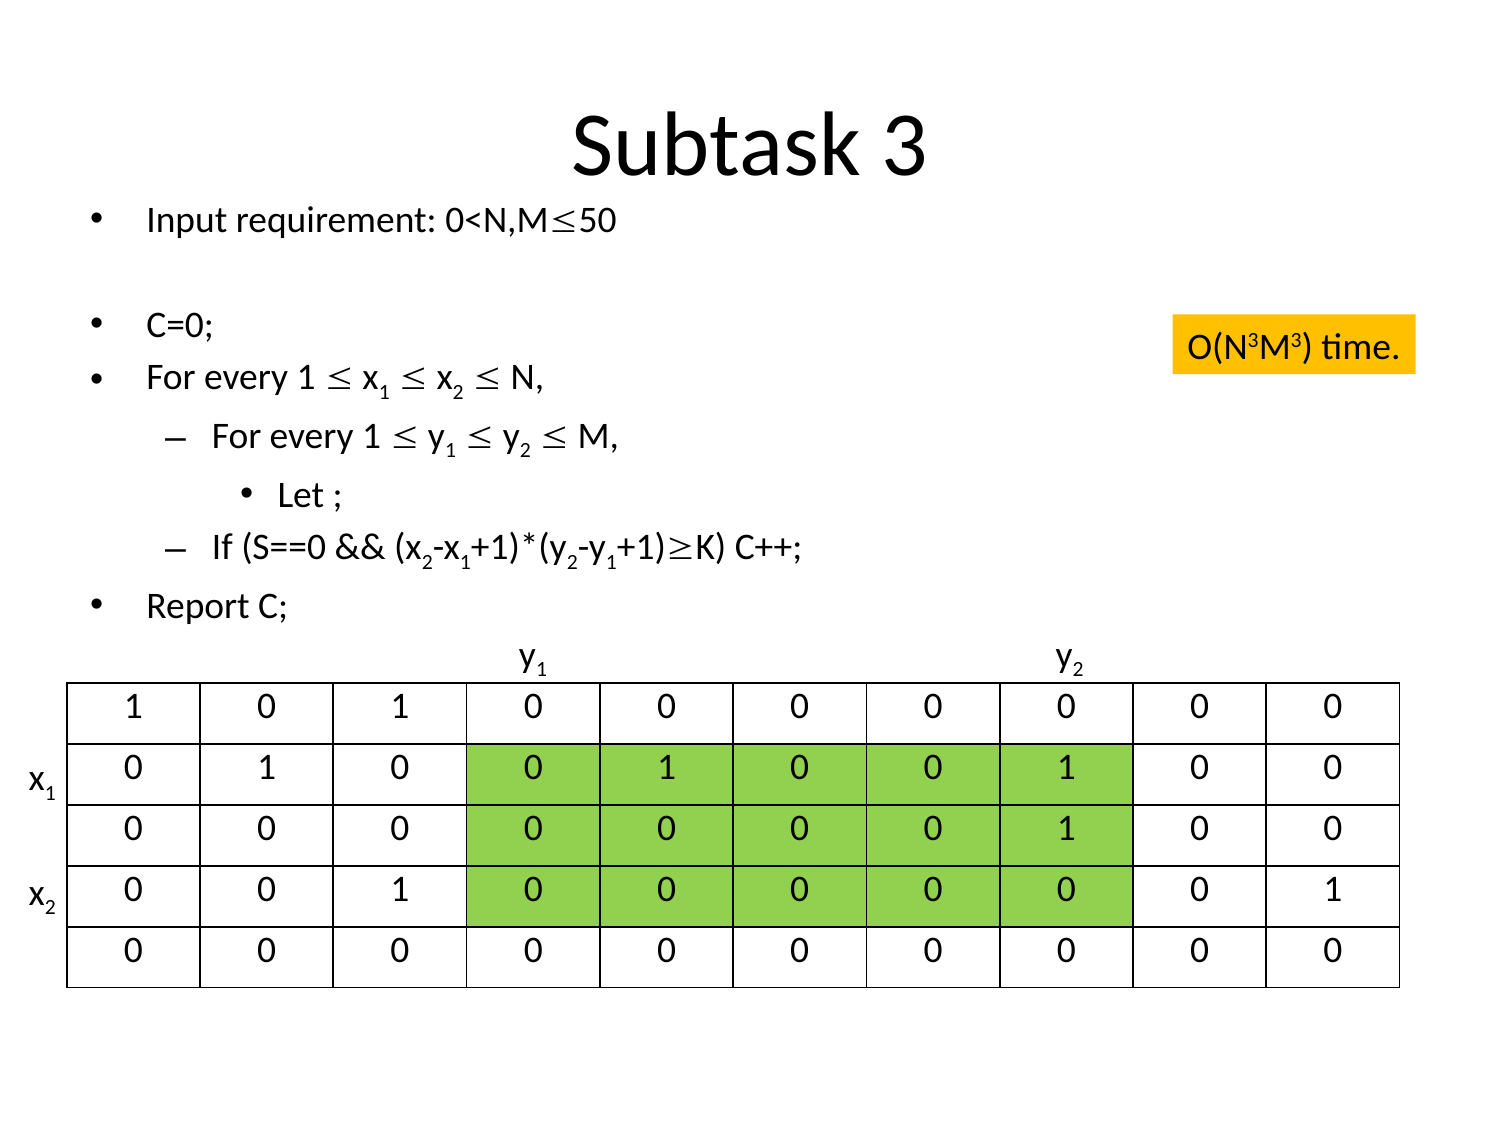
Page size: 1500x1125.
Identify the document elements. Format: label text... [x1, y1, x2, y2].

table_cell 0 [71, 867, 199, 926]
table_cell 0 [71, 745, 199, 804]
table_cell 0 [867, 806, 999, 865]
table_cell 1 [334, 867, 466, 926]
table_cell 1 [201, 745, 332, 804]
table_cell 1 [601, 745, 732, 804]
table_cell 0 [867, 867, 999, 926]
table_cell 0 [1267, 745, 1399, 804]
table_cell 1 [1267, 867, 1399, 926]
table_cell 0 [601, 806, 732, 865]
table_cell 0 [1134, 806, 1265, 865]
table_cell 0 [1134, 867, 1265, 926]
table_cell 0 [734, 745, 866, 804]
table_cell 0 [201, 867, 332, 926]
table_header 1 [334, 684, 466, 743]
table_cell 0 [601, 867, 732, 926]
table_header 0 [1134, 684, 1265, 743]
table_cell 0 [734, 867, 866, 926]
table_cell 0 [1001, 867, 1132, 926]
table_cell 0 [334, 806, 466, 865]
table_cell 0 [867, 928, 999, 987]
table_cell 0 [467, 806, 599, 865]
table_cell 0 [1001, 928, 1132, 987]
table_cell 0 [334, 928, 466, 987]
table_cell 0 [1134, 745, 1265, 804]
table_cell 0 [601, 928, 732, 987]
table_header 0 [1001, 684, 1132, 743]
table_cell 0 [201, 806, 332, 865]
table_cell 0 [1134, 928, 1265, 987]
table_cell 0 [734, 806, 866, 865]
table_header 1 [68, 684, 199, 743]
title Subtask 3 [75, 45, 1425, 233]
table_cell 0 [867, 745, 999, 804]
text_box x2 [13, 860, 71, 927]
table_header 0 [734, 684, 866, 743]
table_cell 0 [734, 928, 866, 987]
table_cell 0 [68, 928, 199, 987]
table_cell 1 [1001, 745, 1132, 804]
table_cell 0 [467, 867, 599, 926]
text_box y1 [504, 622, 562, 689]
table_header 0 [467, 684, 599, 743]
table_cell 0 [467, 745, 599, 804]
text_box y2 [1040, 622, 1099, 689]
text_box x1 [13, 745, 71, 812]
table_header 0 [867, 684, 999, 743]
text_box O(N3M3) time. [1172, 314, 1416, 375]
table_header 0 [601, 684, 732, 743]
table_cell 0 [334, 745, 466, 804]
table_cell 1 [1001, 806, 1132, 865]
table_cell 0 [467, 928, 599, 987]
table_cell 0 [1267, 928, 1399, 987]
table_header 0 [201, 684, 332, 743]
table_cell 0 [201, 928, 332, 987]
table_header 0 [1267, 684, 1399, 743]
table_cell 0 [1267, 806, 1399, 865]
table_cell 0 [68, 806, 199, 865]
